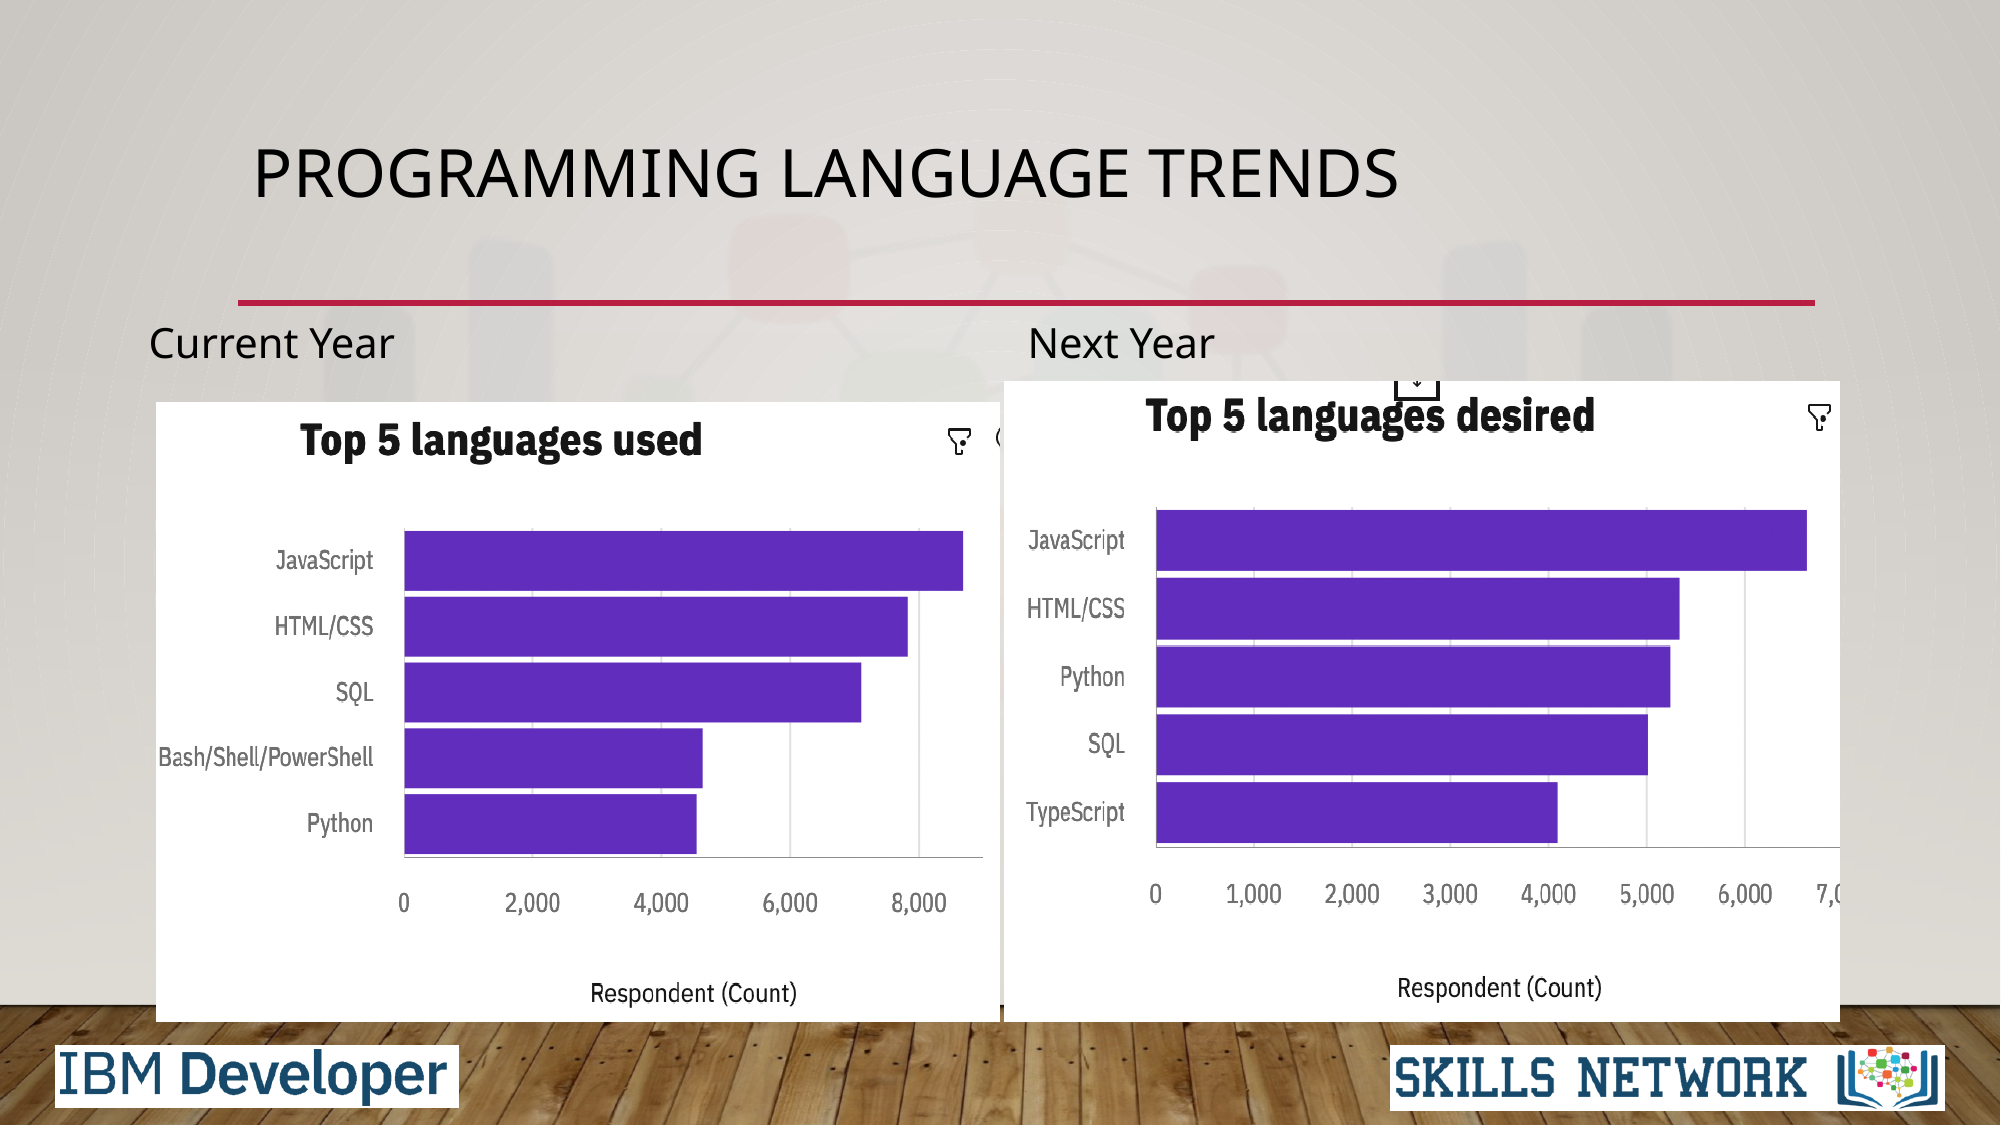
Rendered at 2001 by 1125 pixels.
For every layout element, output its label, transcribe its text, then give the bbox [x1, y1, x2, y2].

list Current Year [133, 299, 500, 382]
text_box [137, 411, 156, 1014]
list Next Year [1012, 299, 1301, 381]
picture [0, 381, 2000, 1125]
title PROGRAMMING LANGUAGE TRENDS [237, 132, 1814, 306]
